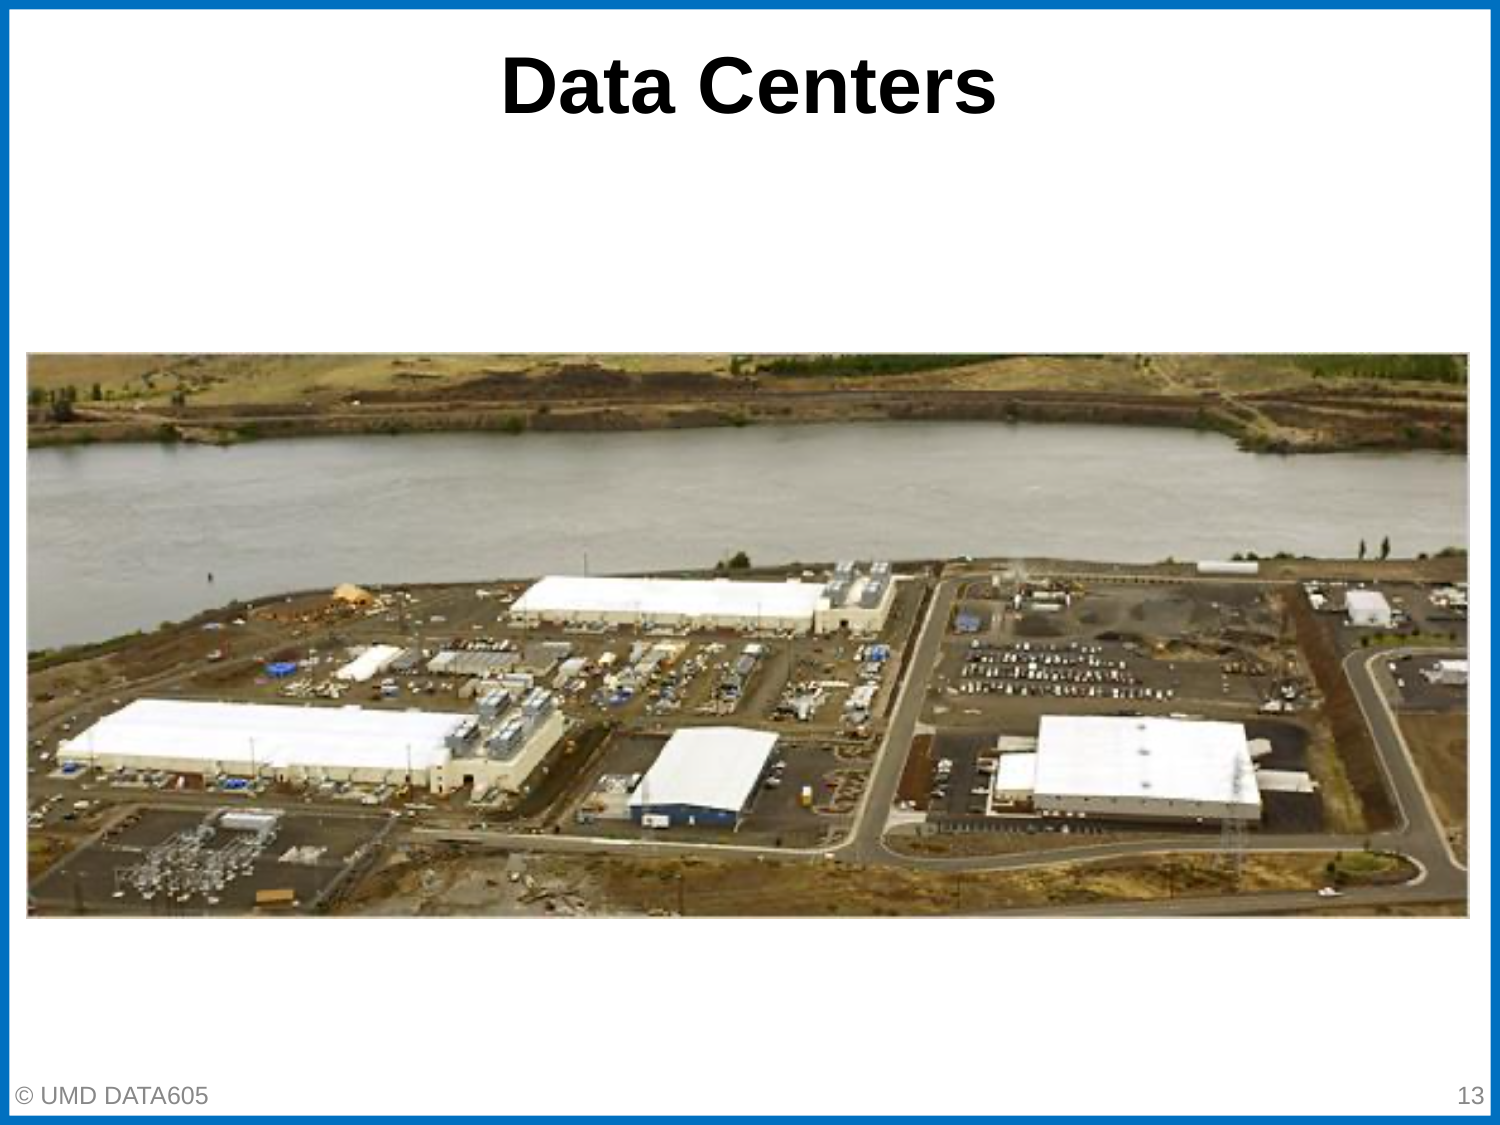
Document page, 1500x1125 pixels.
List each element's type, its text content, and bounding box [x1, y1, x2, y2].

picture [24, 349, 1476, 924]
slide_number ‹#› [1149, 1065, 1500, 1125]
title Data Centers [24, 24, 1475, 138]
footer © UMD DATA605 [0, 1065, 550, 1125]
